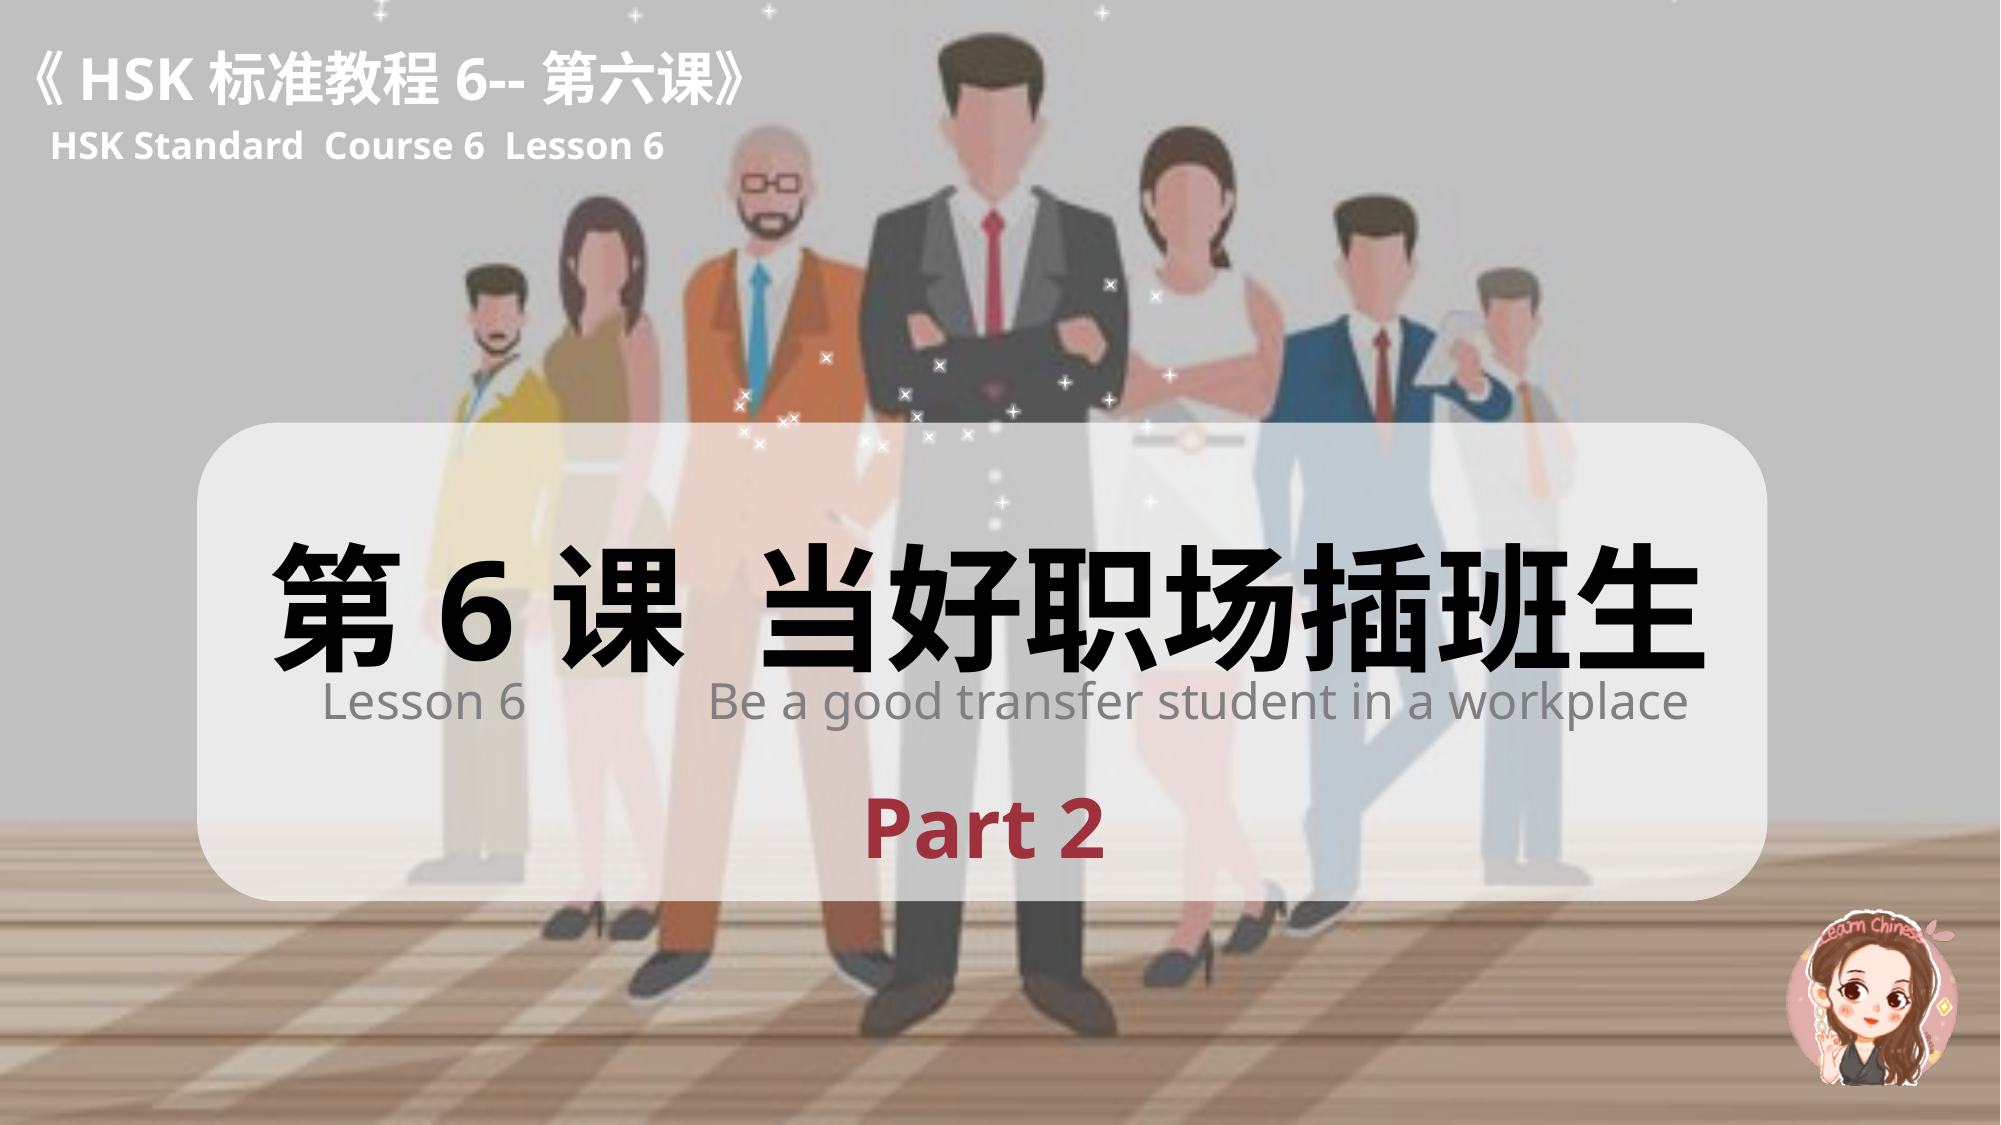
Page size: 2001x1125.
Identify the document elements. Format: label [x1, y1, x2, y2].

picture [0, 0, 2001, 1125]
text_box [197, 422, 1782, 902]
